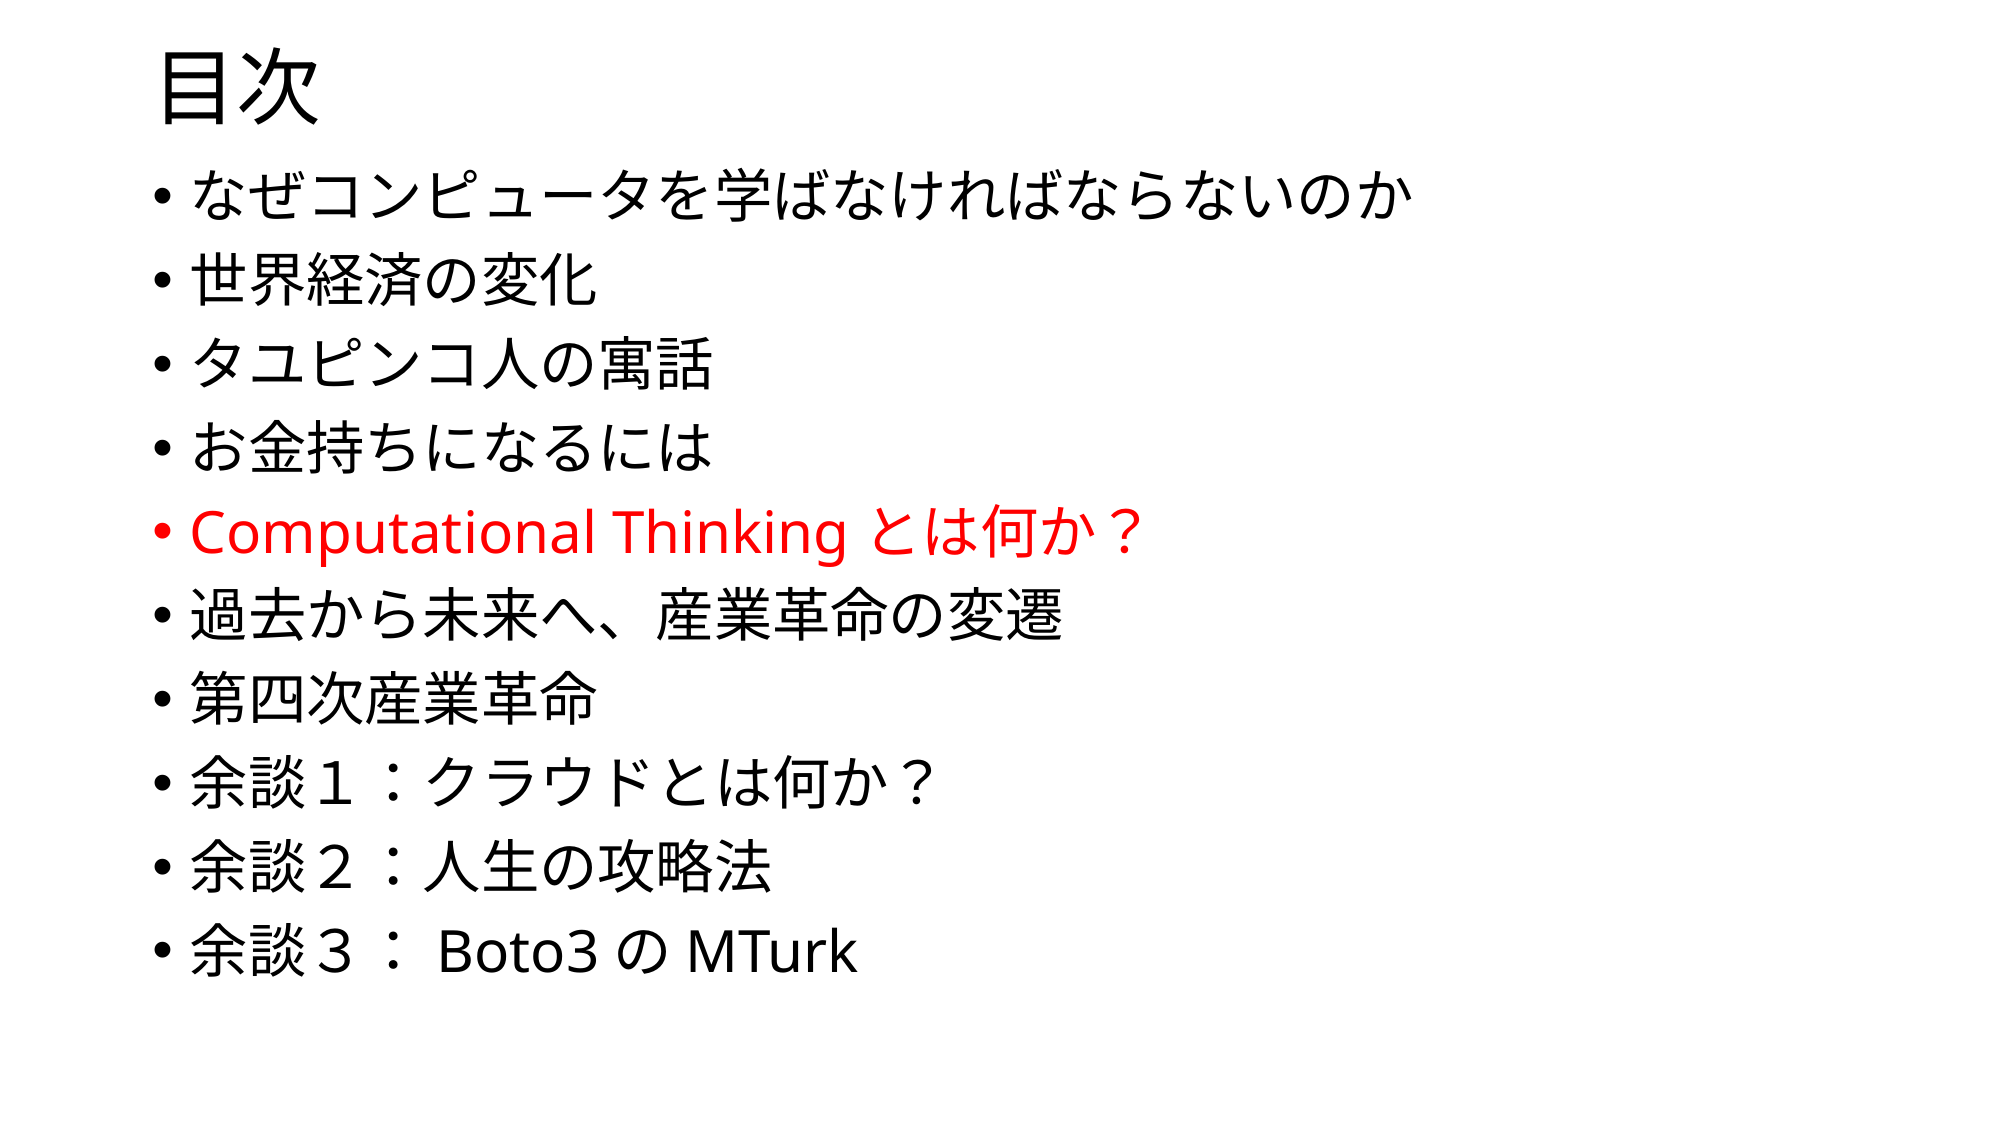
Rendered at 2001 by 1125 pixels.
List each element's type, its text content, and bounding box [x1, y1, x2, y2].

list なぜコンピュータを学ばなければならないのか 世界経済の変化 タユピンコ人の寓話 お金持ちになるには Computational Thinkingとは何か？ 過去から未来へ、産業革命の変遷 第四次産業革命 余談１：クラウドとは何か？ 余談２：人生の攻略法 余談３：Boto3のMTurk [137, 160, 1863, 1088]
title 目次 [137, 37, 1863, 144]
